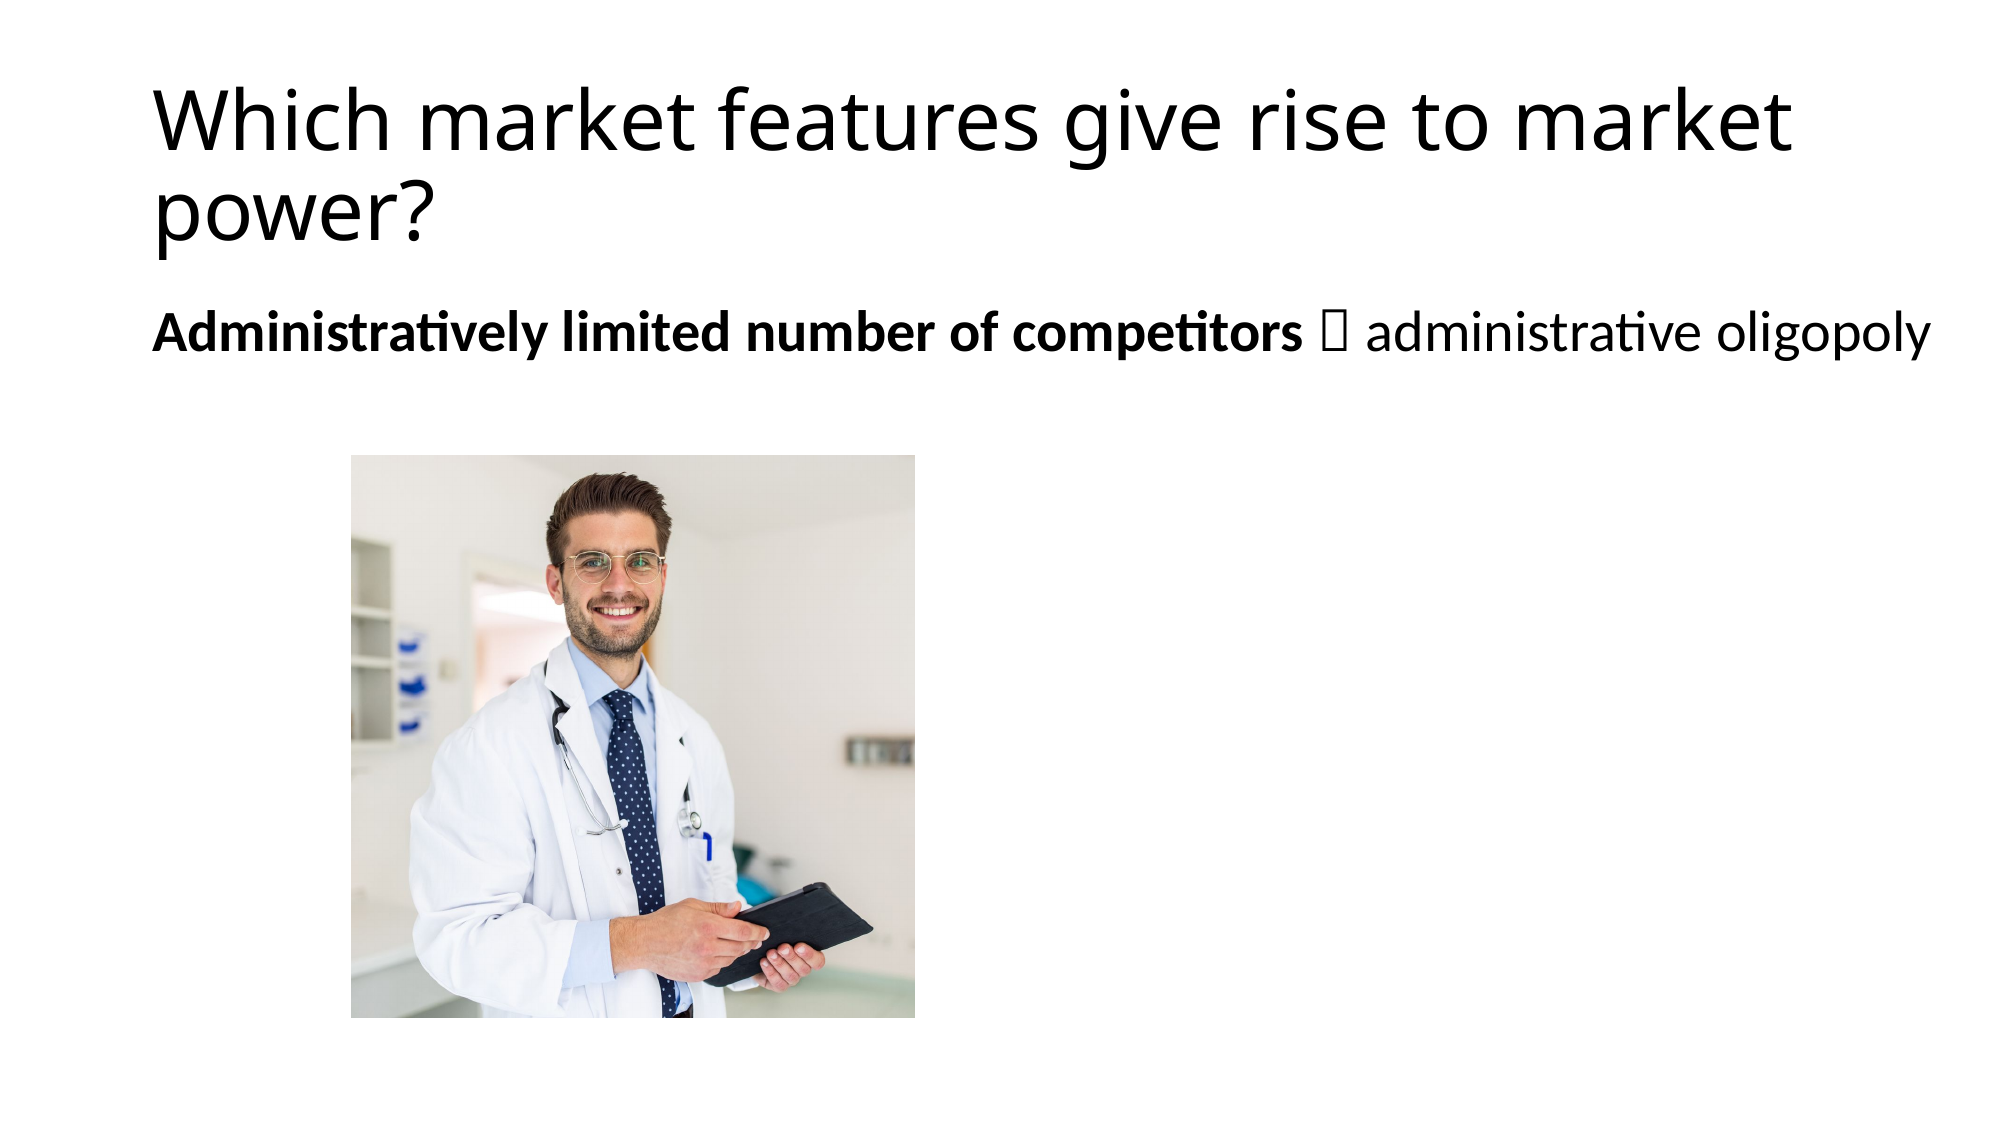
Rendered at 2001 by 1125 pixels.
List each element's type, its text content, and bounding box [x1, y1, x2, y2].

picture [351, 455, 915, 1018]
title Which market features give rise to market power? [137, 59, 1863, 278]
list Administratively limited number of competitors  administrative oligopoly [137, 293, 2000, 1066]
